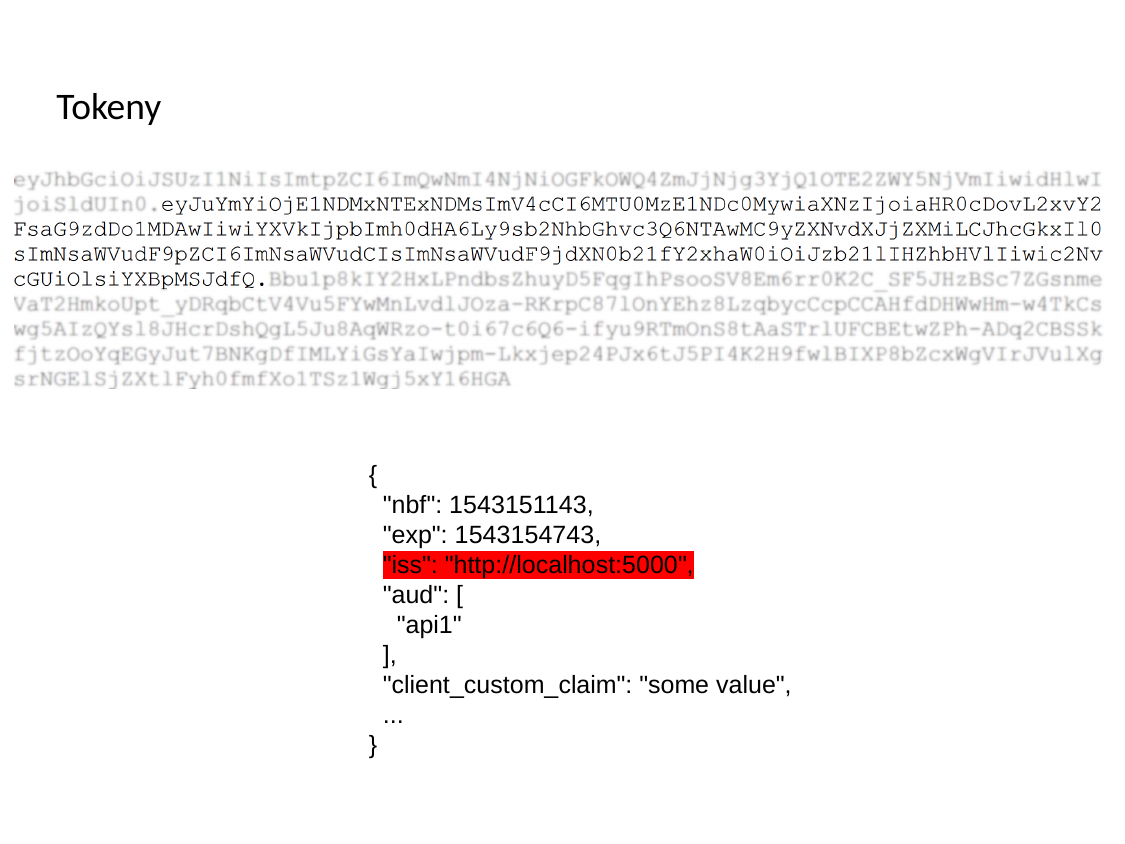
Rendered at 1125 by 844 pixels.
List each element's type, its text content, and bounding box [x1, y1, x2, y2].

picture [14, 167, 1104, 390]
text_box Tokeny [56, 33, 1069, 165]
text_box { "nbf": 1543151143, "exp": 1543154743, "iss": "http://localhost:5000", "aud": [ "api1" ], "client_custom_claim": "some value", ... } [353, 451, 841, 766]
